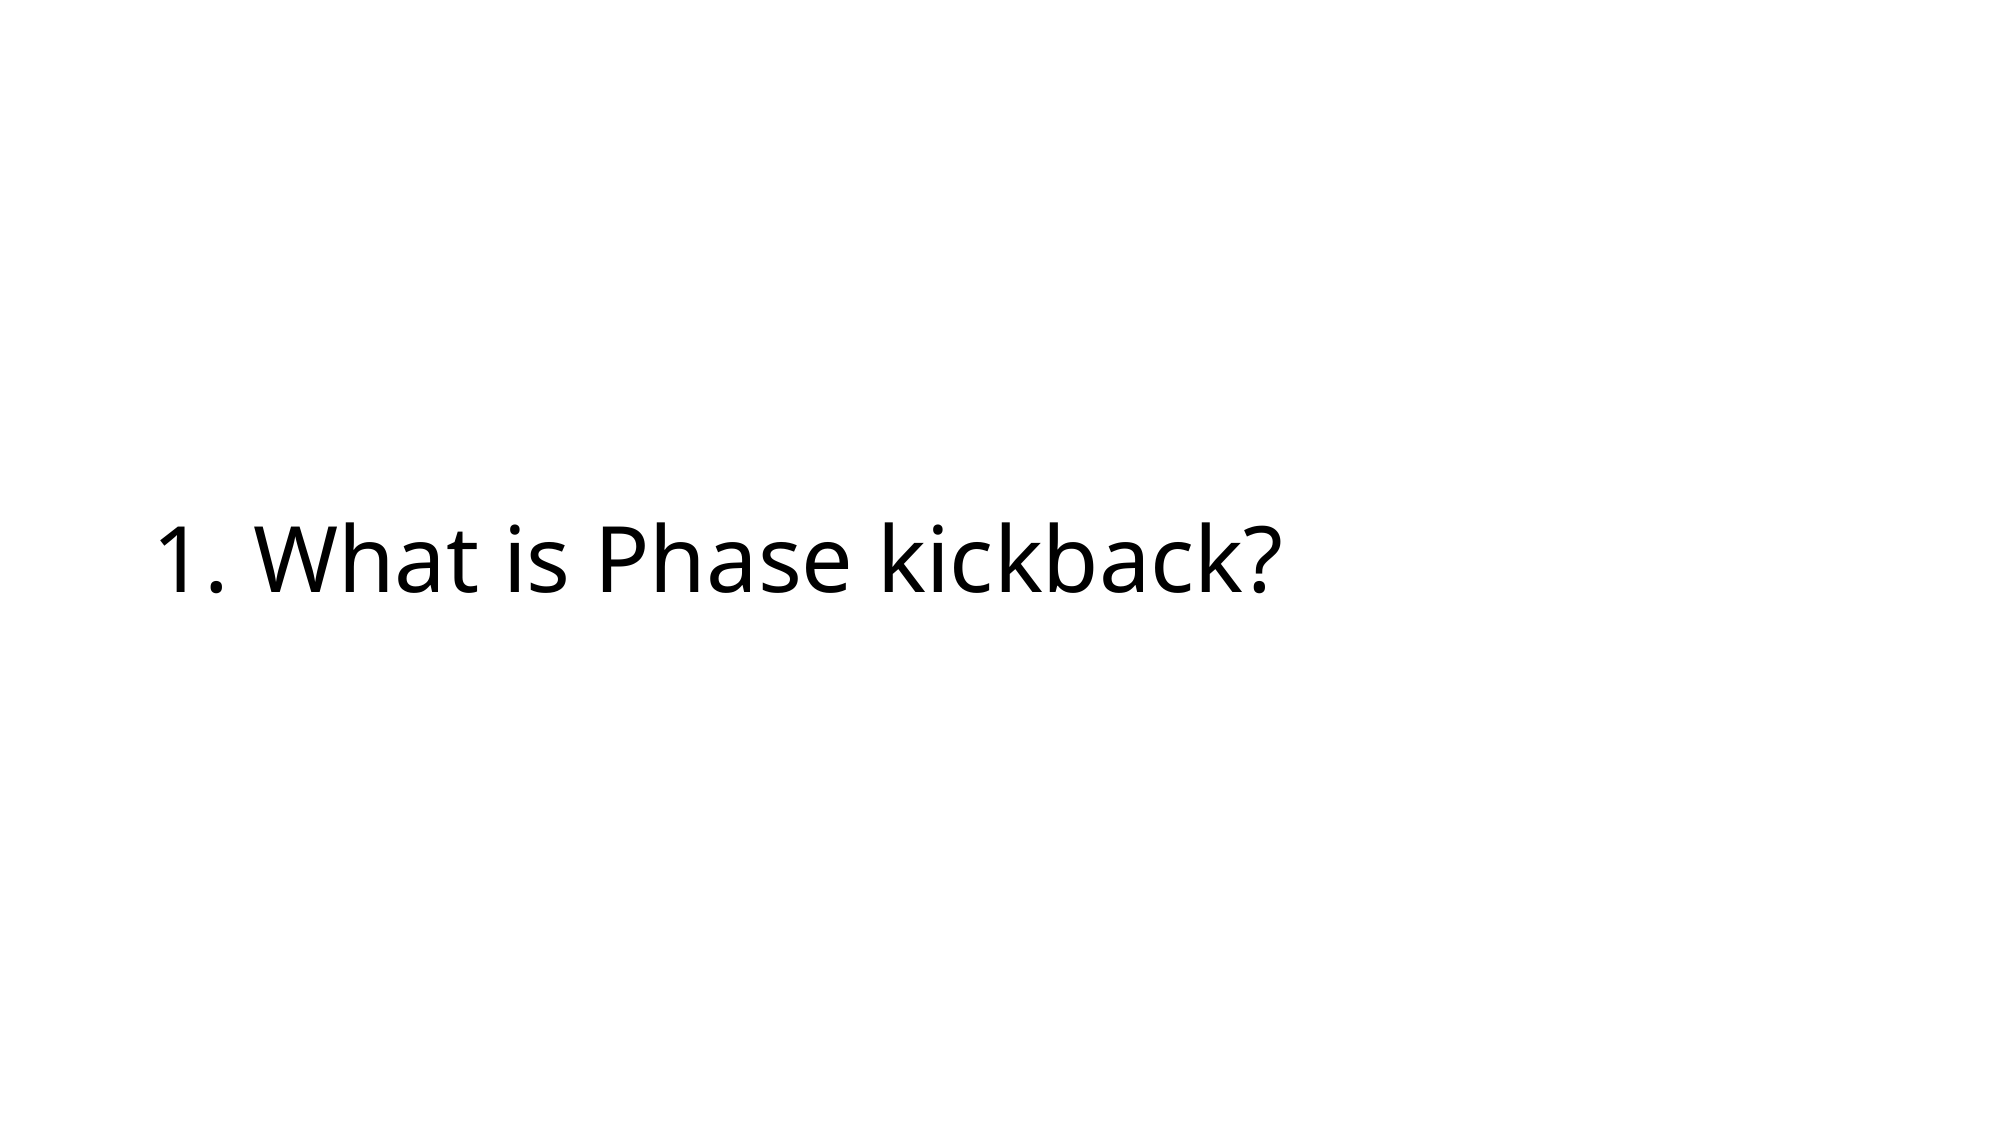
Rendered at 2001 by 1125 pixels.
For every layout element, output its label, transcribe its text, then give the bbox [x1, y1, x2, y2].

title 1. What is Phase kickback? [137, 453, 1863, 672]
